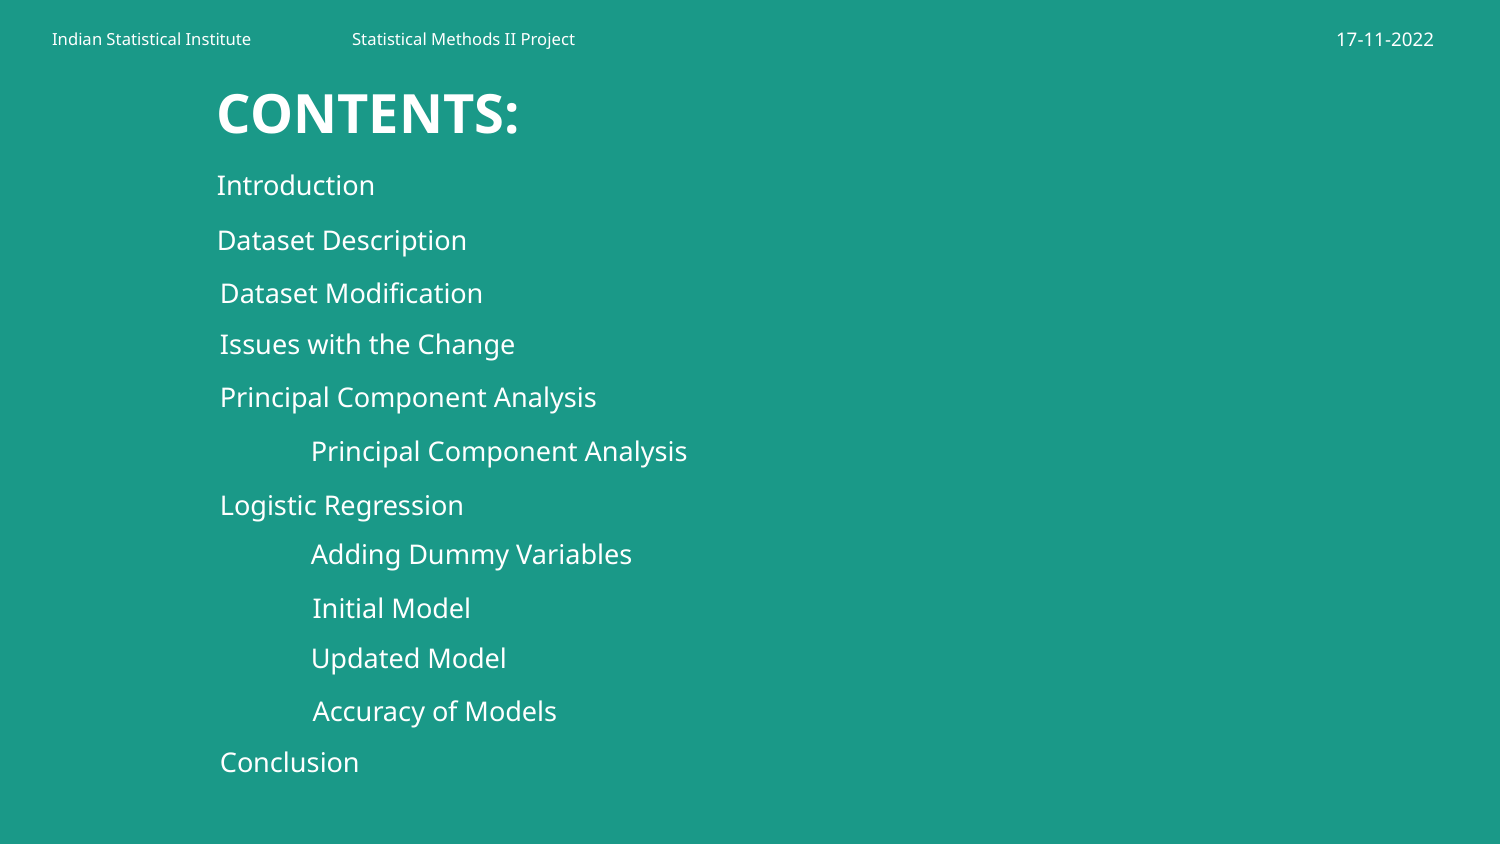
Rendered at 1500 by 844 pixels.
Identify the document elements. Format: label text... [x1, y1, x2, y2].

text_box Adding Dummy Variables [295, 527, 690, 581]
title CONTENTS: [201, 64, 1369, 152]
text_box Principal Component Analysis [204, 370, 690, 424]
text_box Issues with the Change [204, 316, 583, 370]
text_box Conclusion [204, 735, 599, 789]
text_box Logistic Regression [204, 477, 499, 532]
text_box Dataset Description [201, 212, 787, 266]
text_box Dataset Modification [204, 265, 534, 316]
text_box Accuracy of Models [297, 683, 692, 738]
text_box Principal Component Analysis [295, 423, 781, 477]
text_box Updated Model [295, 631, 690, 685]
text_box Initial Model [297, 580, 692, 635]
text_box Introduction [201, 157, 466, 211]
